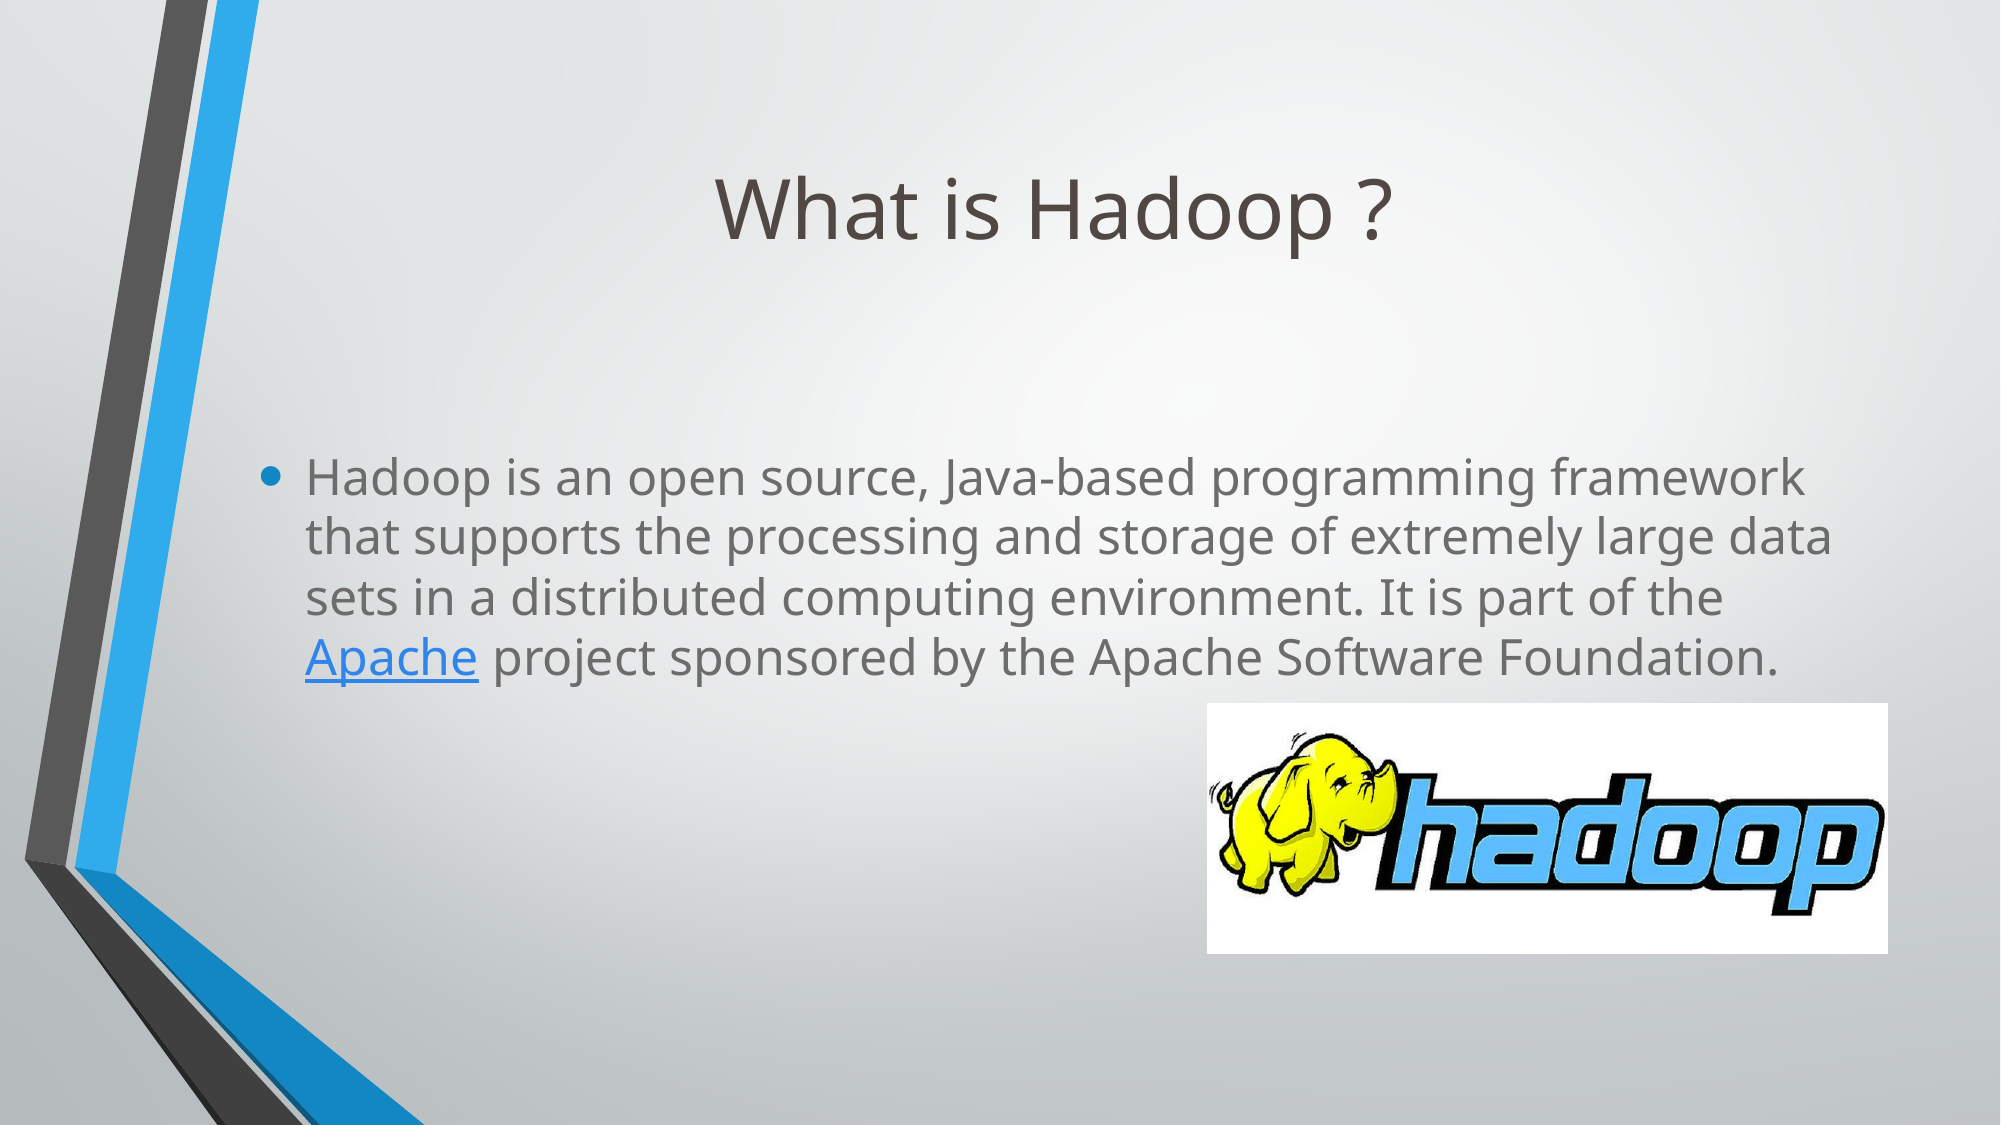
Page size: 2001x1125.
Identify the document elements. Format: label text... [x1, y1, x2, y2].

picture [1207, 703, 1888, 955]
list Hadoop is an open source, Java-based programming framework that supports the processing and storage of extremely large data sets in a distributed computing environment. It is part of the Apache project sponsored by the Apache Software Foundation. [243, 437, 1887, 950]
title What is Hadoop ? [243, 112, 1887, 400]
